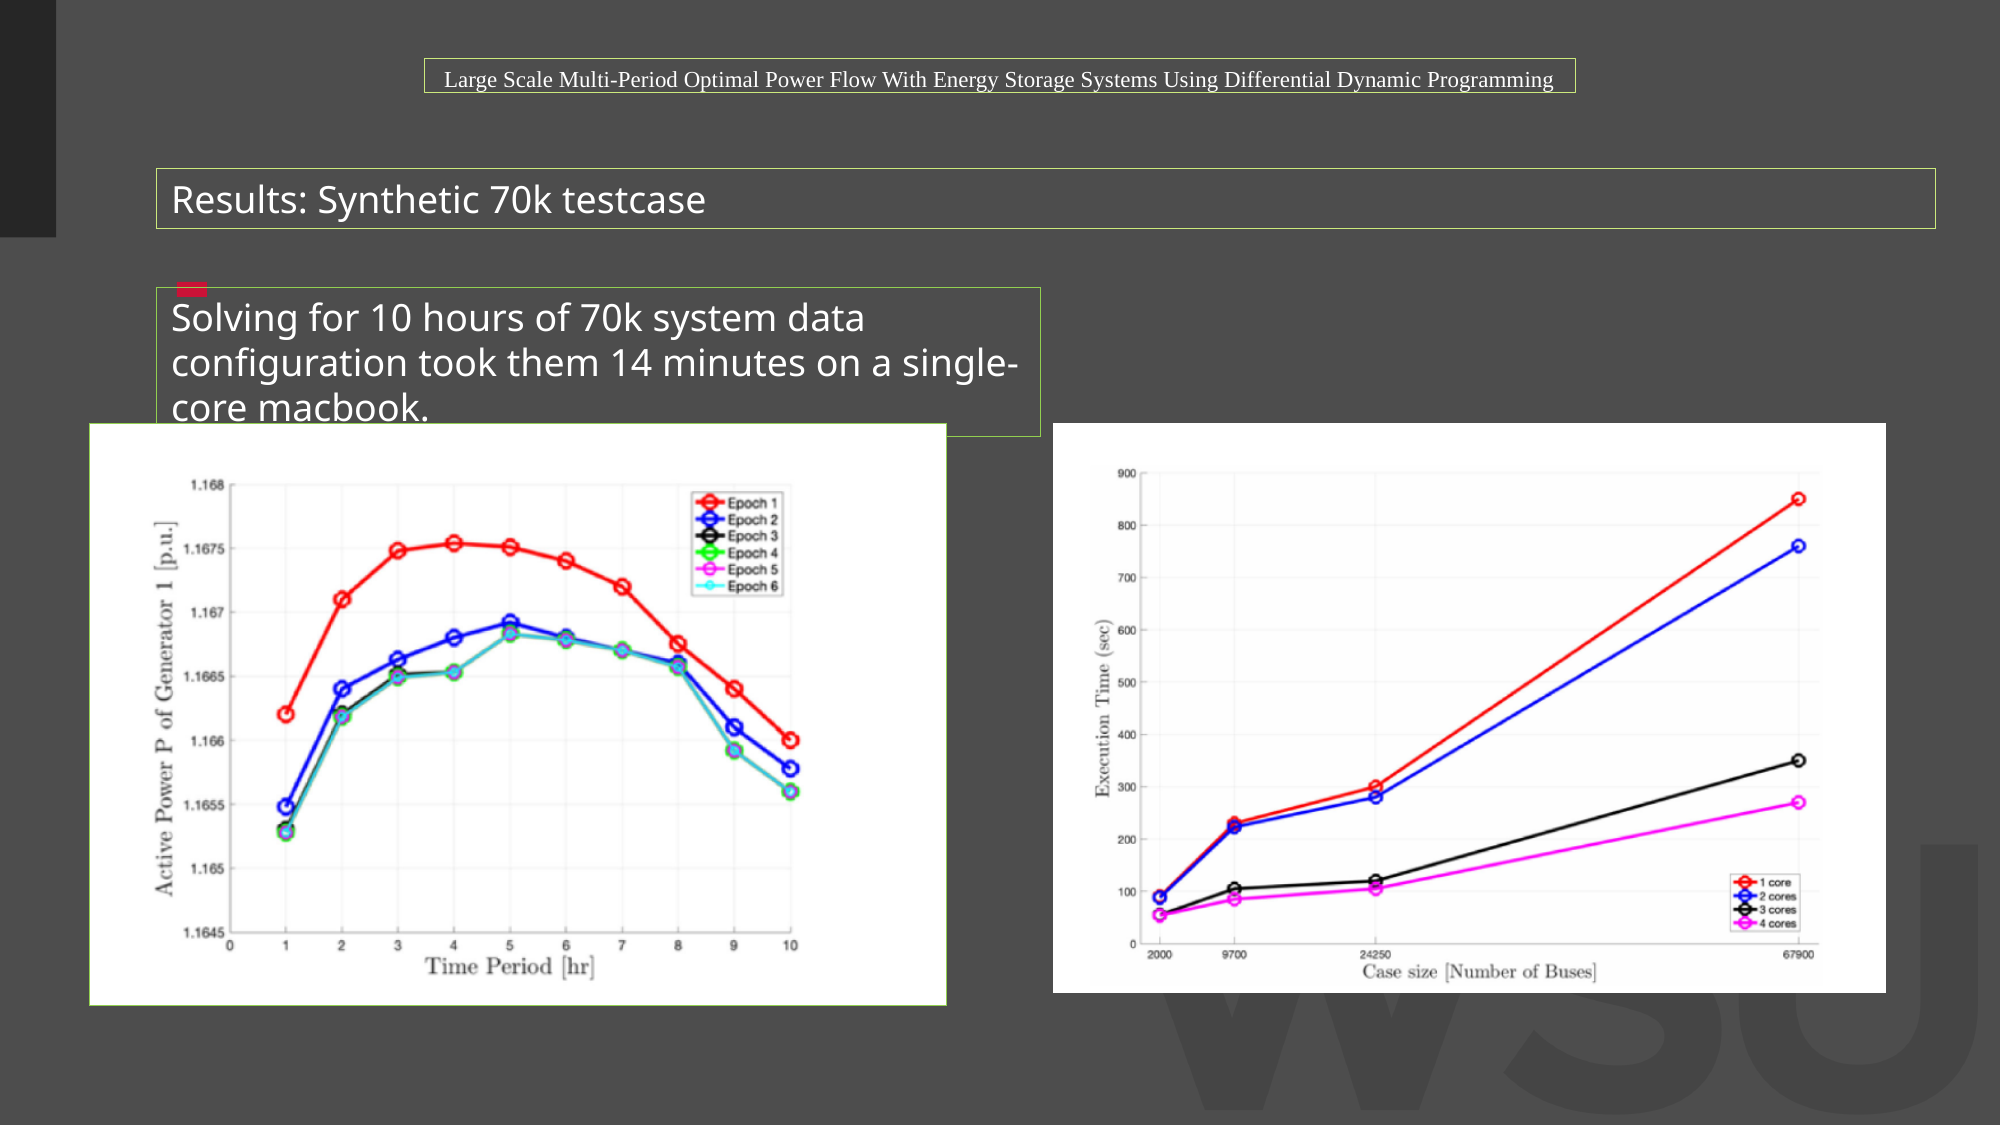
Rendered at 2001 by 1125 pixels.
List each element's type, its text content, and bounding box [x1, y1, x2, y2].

text_box Results: Synthetic 70k testcase [156, 168, 1936, 229]
title Large Scale Multi-Period Optimal Power Flow With Energy Storage Systems Using Differential Dynamic Programming [424, 58, 1576, 93]
text_box Solving for 10 hours of 70k system data configuration took them 14 minutes on a single-core macbook. [156, 287, 1041, 437]
picture [89, 423, 947, 1006]
picture [1053, 423, 1979, 1115]
